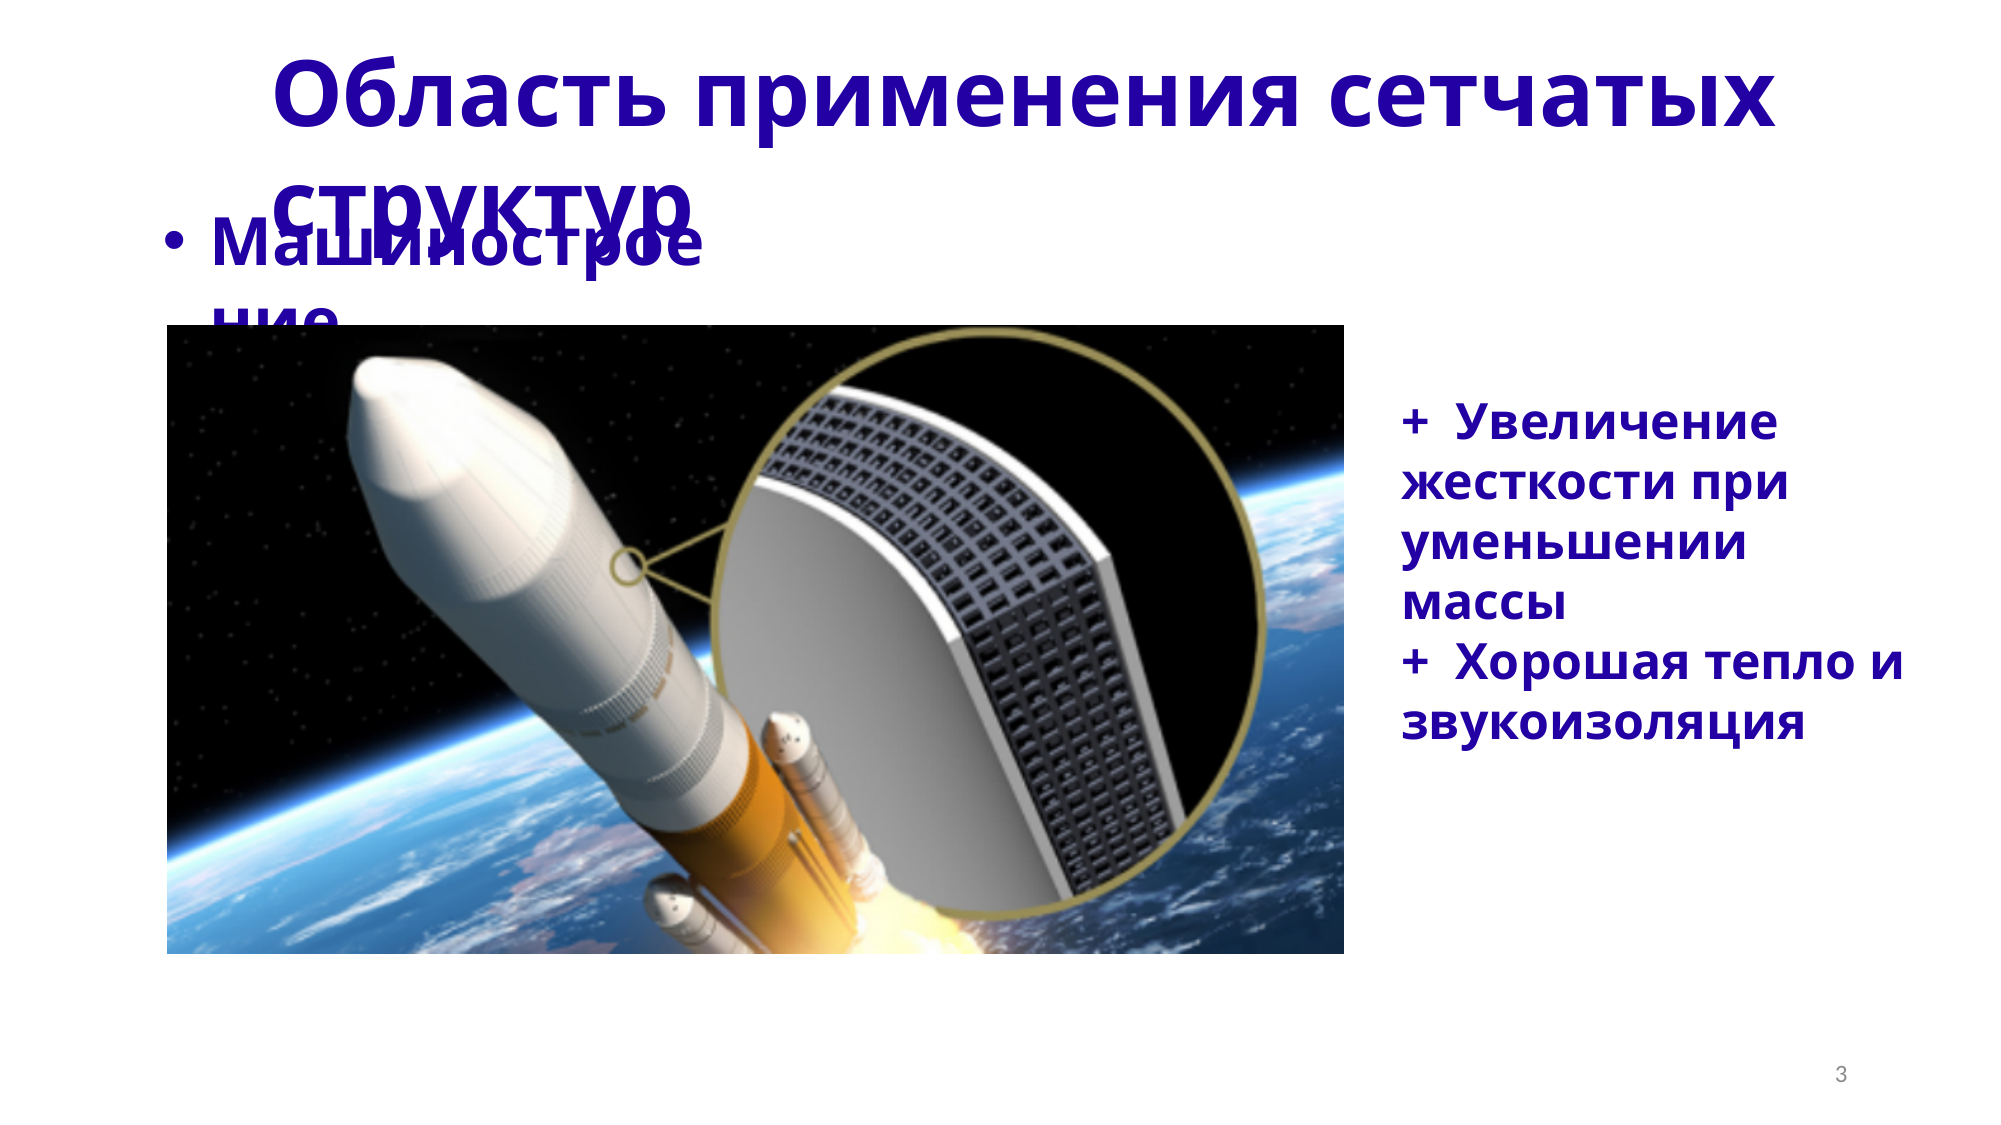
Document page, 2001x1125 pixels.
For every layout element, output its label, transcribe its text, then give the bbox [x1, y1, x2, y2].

text_box + Увеличение жесткости при уменьшении массы + Хорошая тепло и звукоизоляция [1386, 382, 1933, 757]
text_box Машиностроение [147, 191, 741, 367]
slide_number 3 [1412, 1042, 1863, 1103]
picture [167, 325, 1344, 954]
text_box Область применения сетчатых структур [255, 27, 1800, 263]
